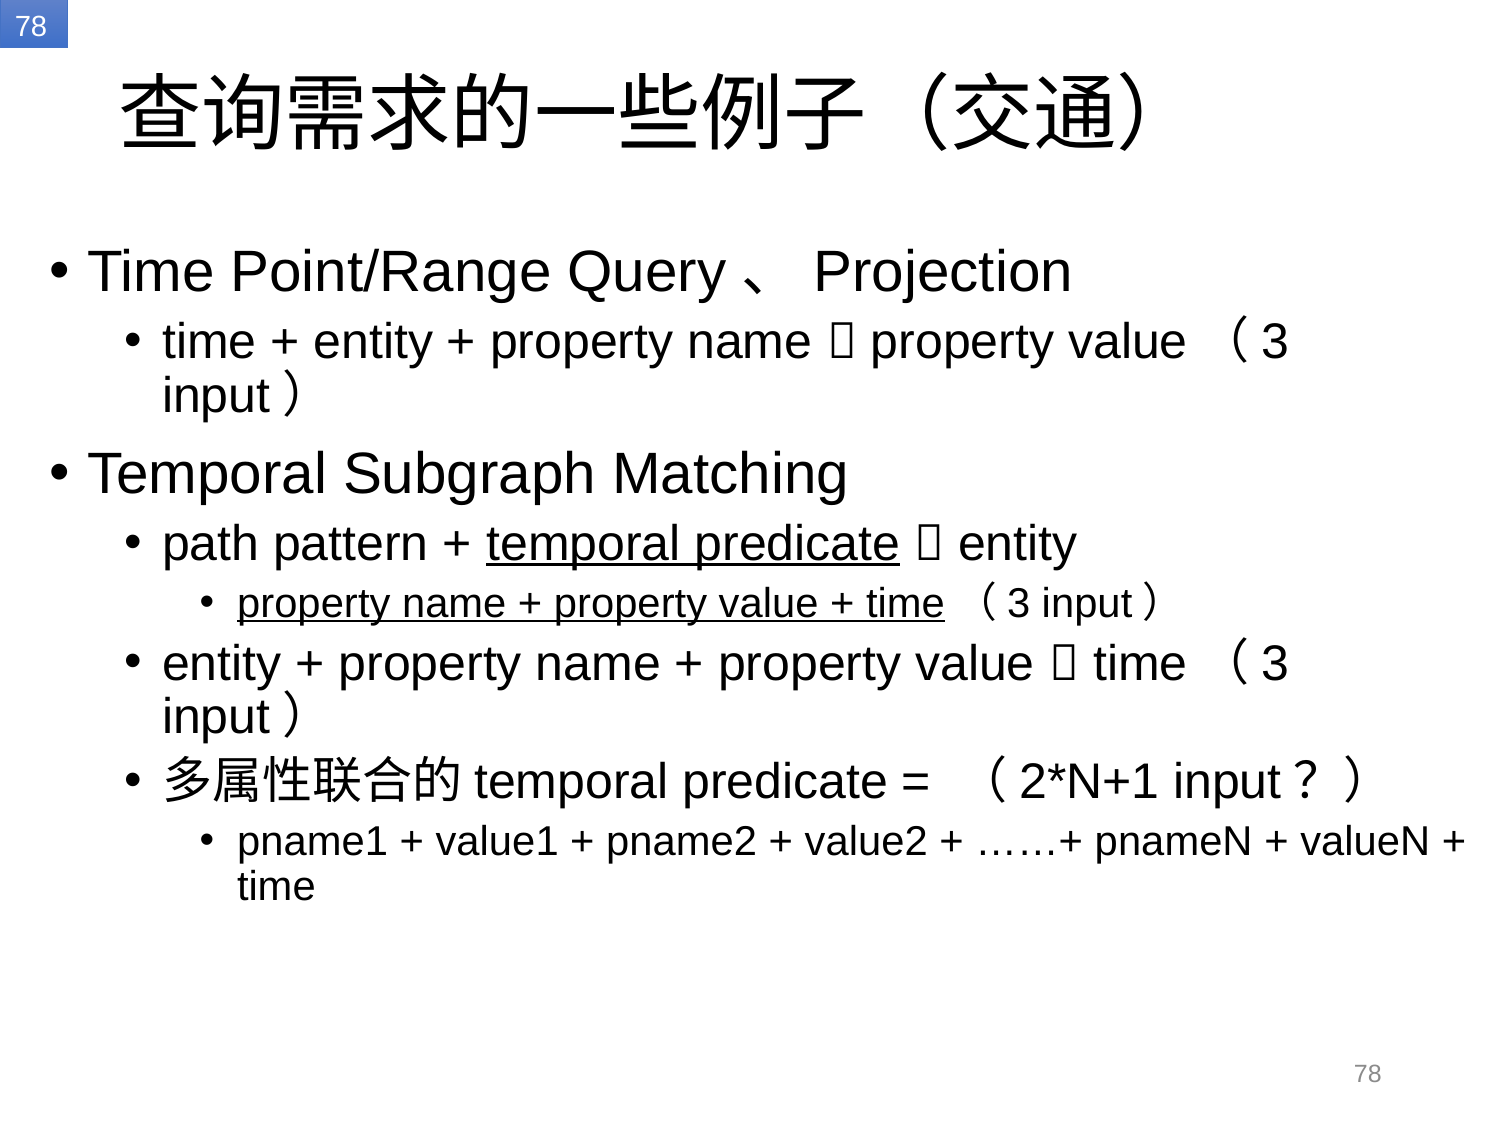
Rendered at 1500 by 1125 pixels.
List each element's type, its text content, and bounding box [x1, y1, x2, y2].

list Time Point/Range Query、Projection time + entity + property name  property value（3 input） Temporal Subgraph Matching path pattern + temporal predicate  entity property name + property value + time（3 input） entity + property name + property value  time（3 input） 多属性联合的temporal predicate = （2*N+1 input？） pname1 + value1 + pname2 + value2 + ……+ pnameN + valueN + time [34, 234, 1488, 1014]
title 查询需求的一些例子（交通） [103, 59, 1397, 175]
slide_number 78 [1059, 1042, 1397, 1103]
